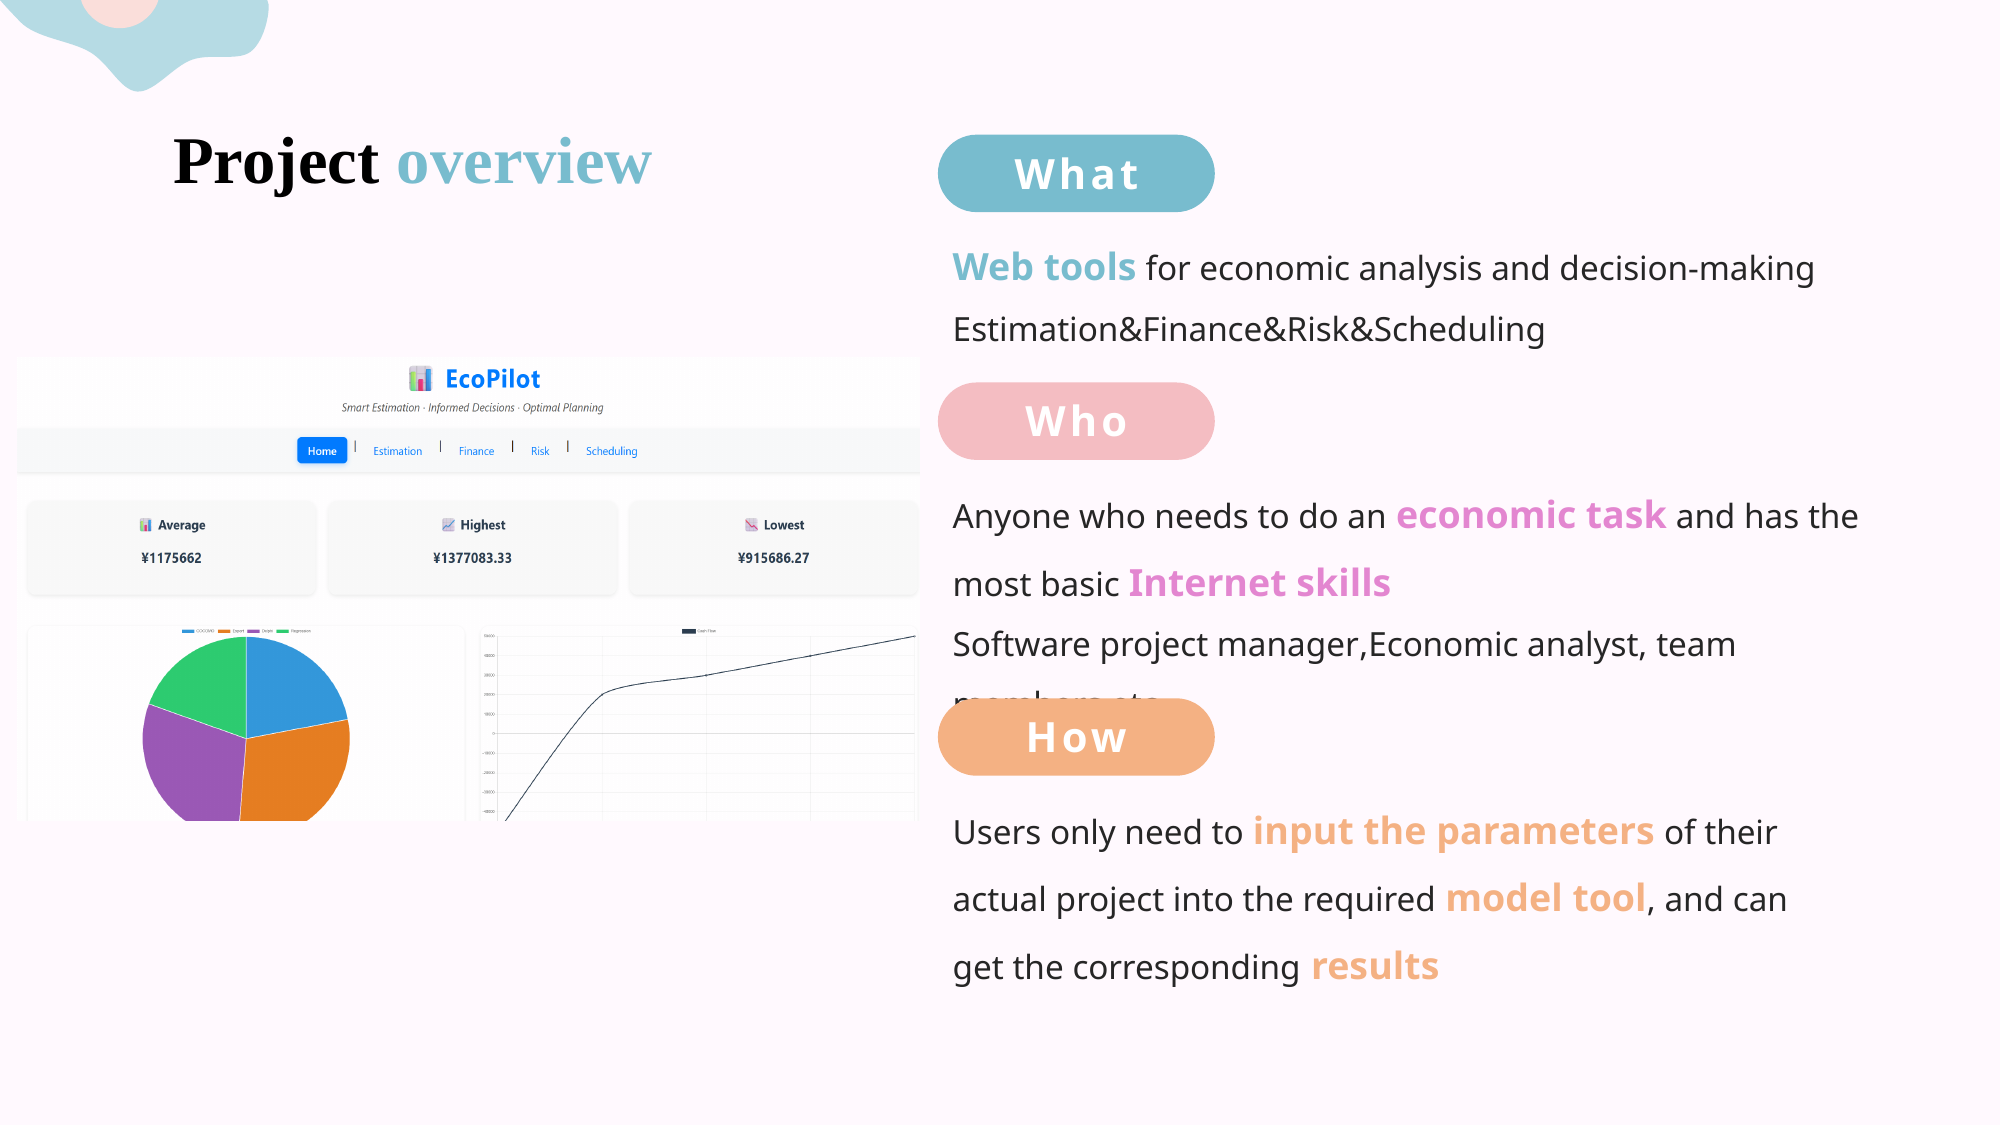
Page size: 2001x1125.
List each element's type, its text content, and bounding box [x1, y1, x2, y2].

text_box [937, 698, 1854, 997]
title Project overview [158, 117, 711, 207]
picture [17, 357, 920, 821]
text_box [937, 382, 1957, 671]
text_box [937, 134, 1867, 358]
